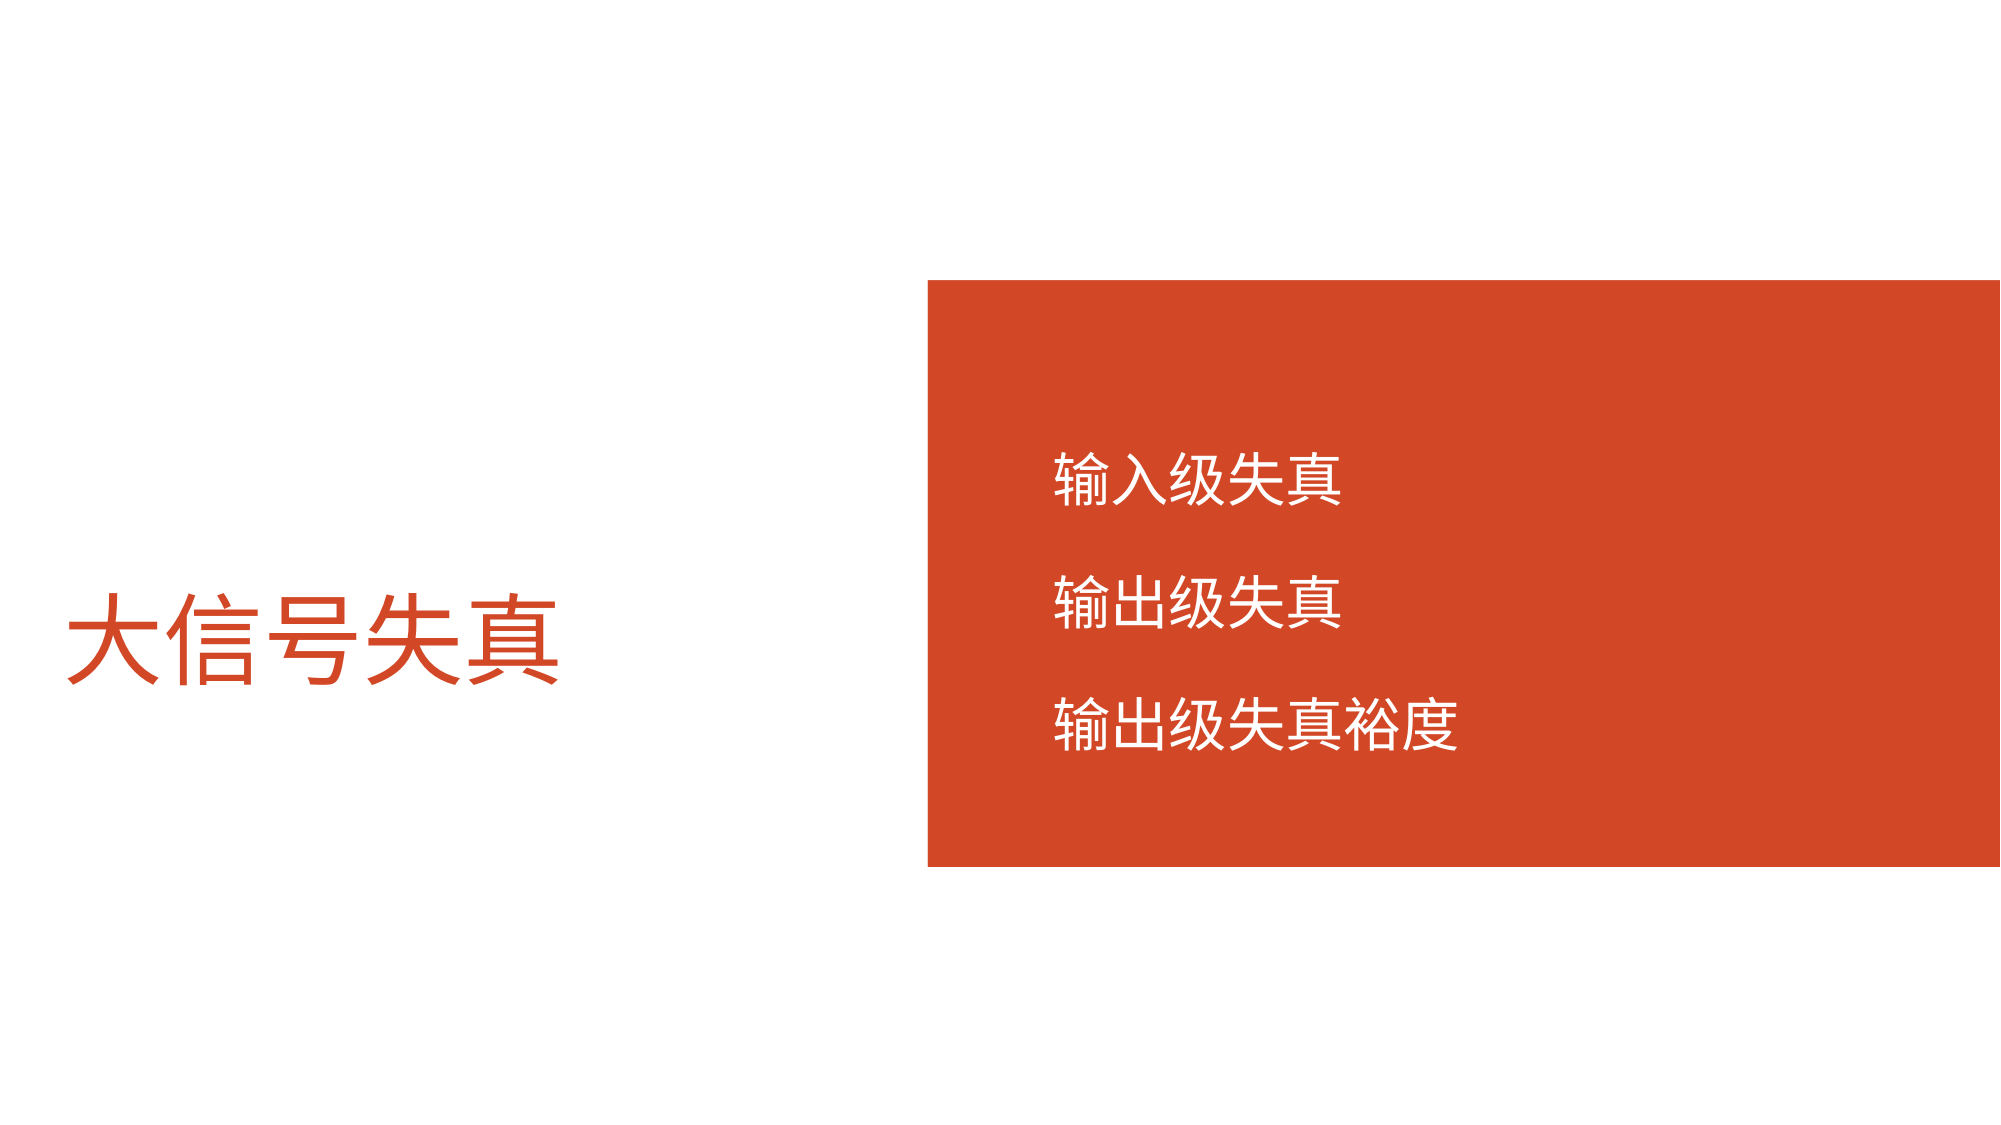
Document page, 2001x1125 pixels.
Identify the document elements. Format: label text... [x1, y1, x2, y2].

list 输入级失真 输出级失真 输出级失真裕度 [1037, 307, 1902, 860]
title 大信号失真 [49, 394, 896, 882]
